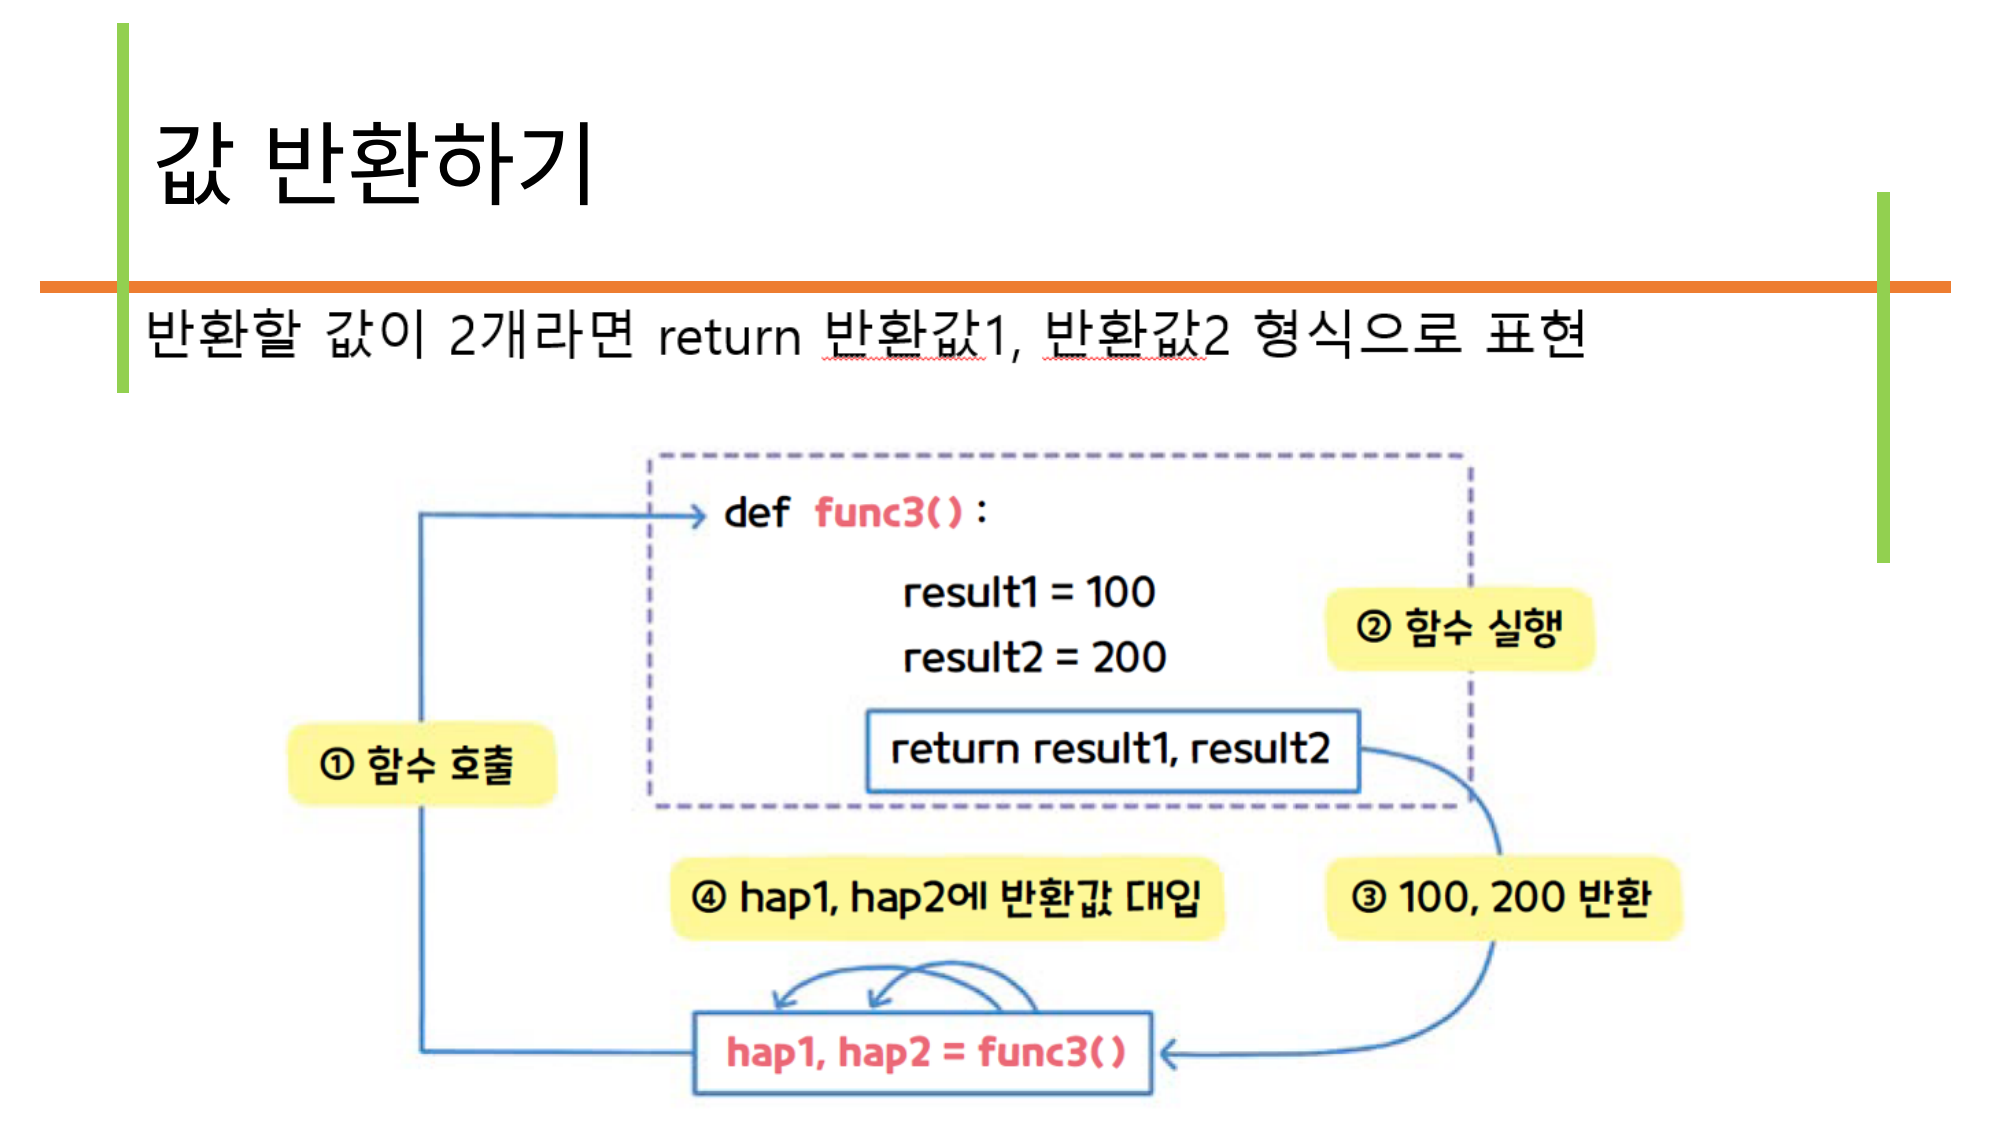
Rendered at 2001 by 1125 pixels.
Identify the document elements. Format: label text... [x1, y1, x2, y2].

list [143, 296, 1725, 1109]
title 값 반환하기 [137, 59, 1863, 278]
